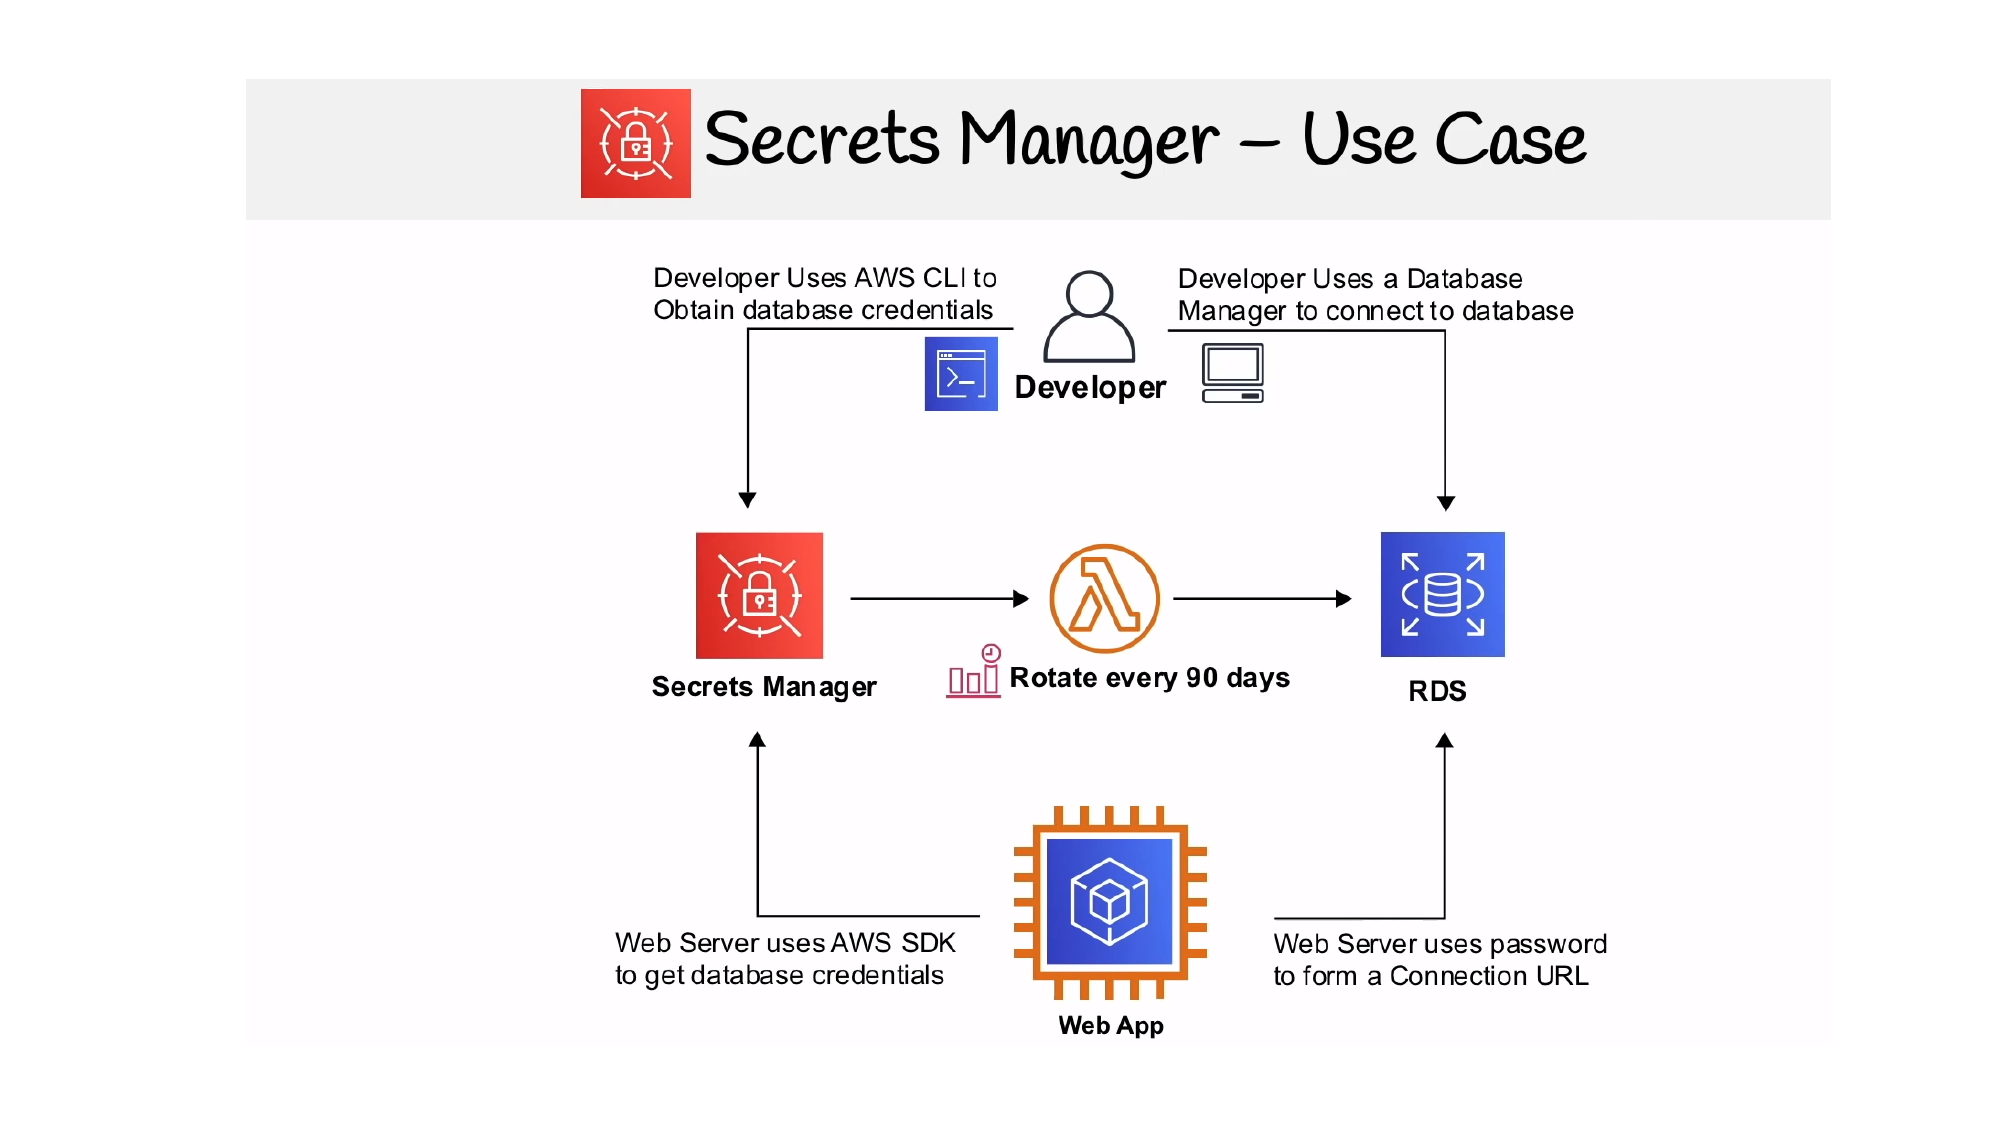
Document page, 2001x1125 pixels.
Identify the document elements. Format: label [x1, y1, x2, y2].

picture [246, 79, 1831, 1046]
